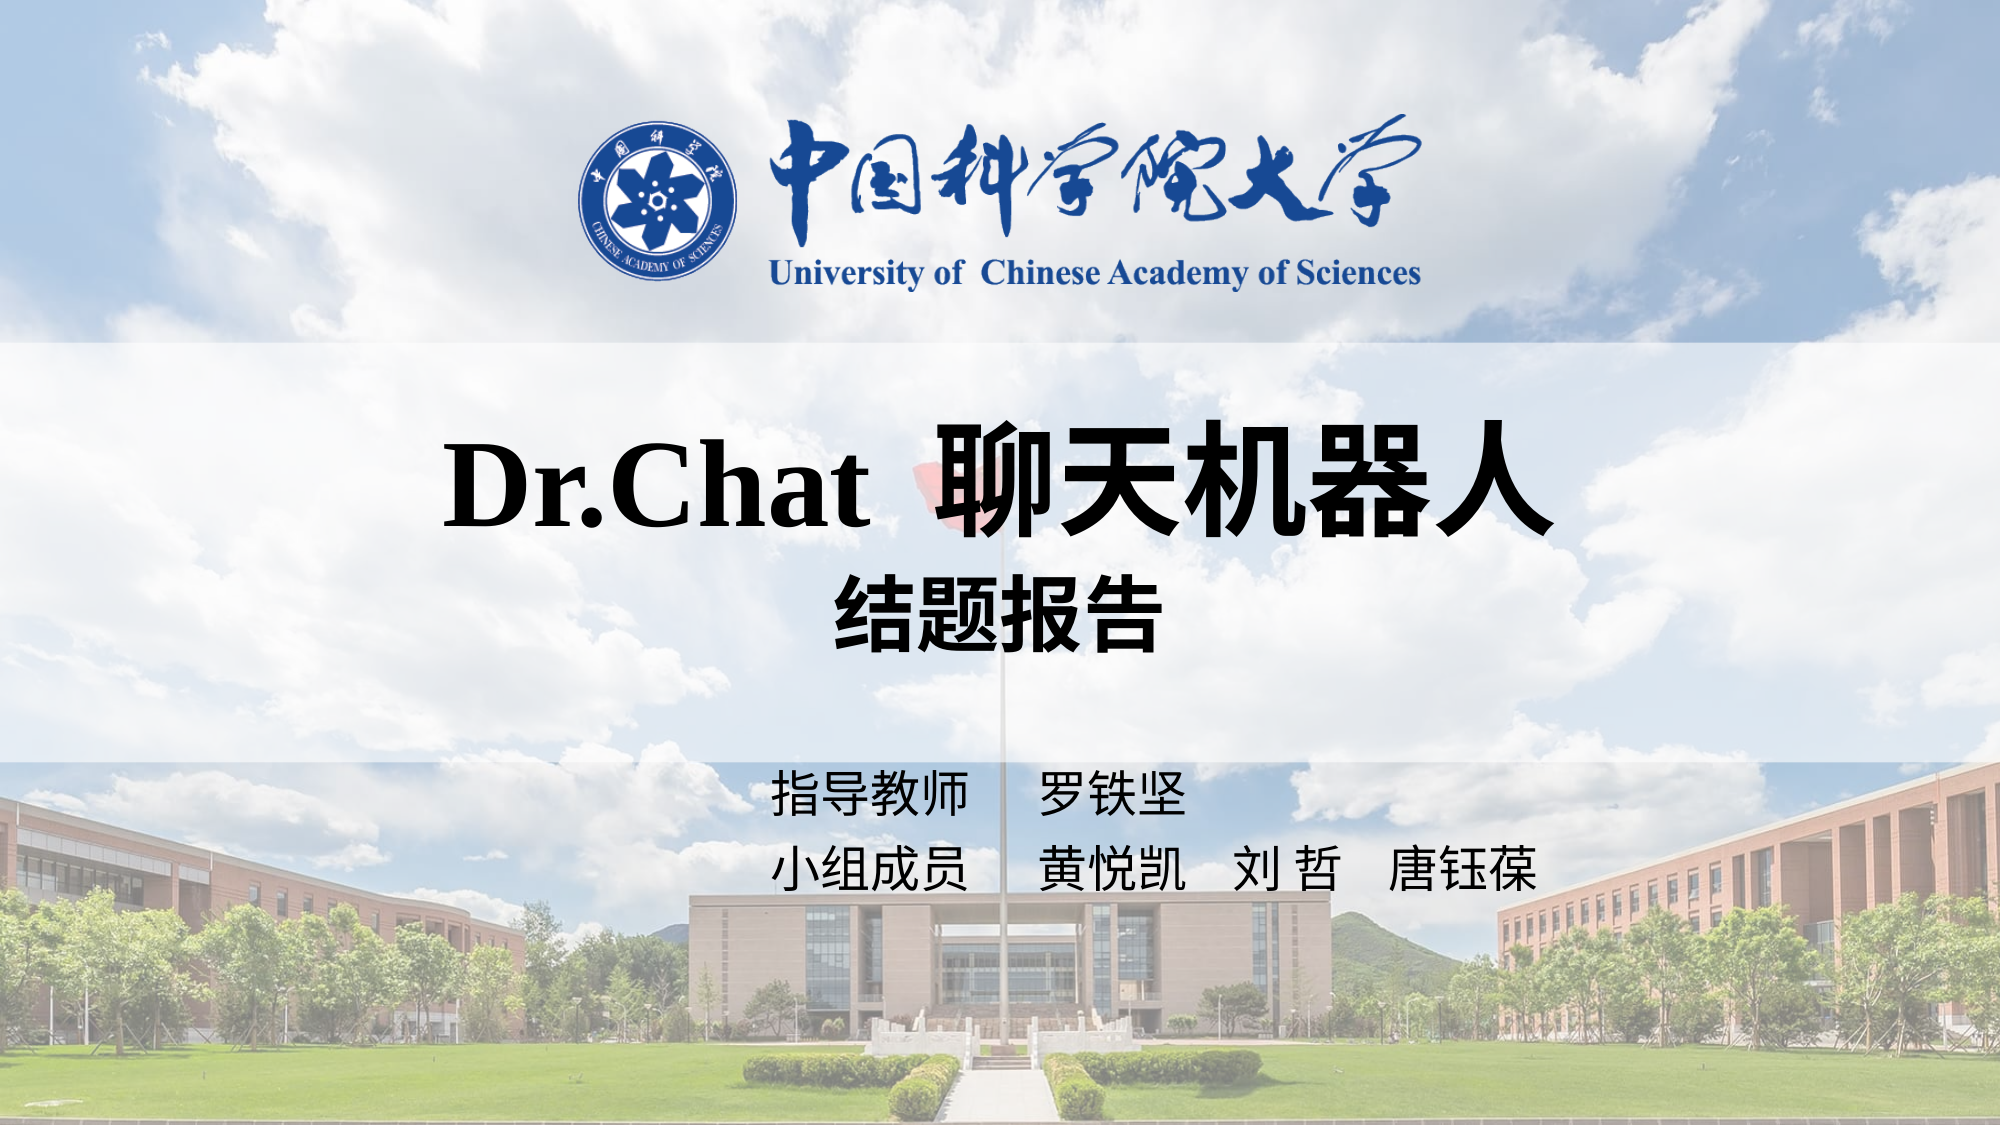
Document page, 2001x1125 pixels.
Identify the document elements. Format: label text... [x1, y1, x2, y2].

title Dr.Chat 聊天机器人 结题报告 [249, 342, 1750, 670]
text_box [0, 341, 2000, 763]
picture [577, 114, 1422, 292]
subtitle 指导教师 罗铁坚 小组成员 黄悦凯 刘 哲 唐钰葆 [755, 762, 1750, 1086]
